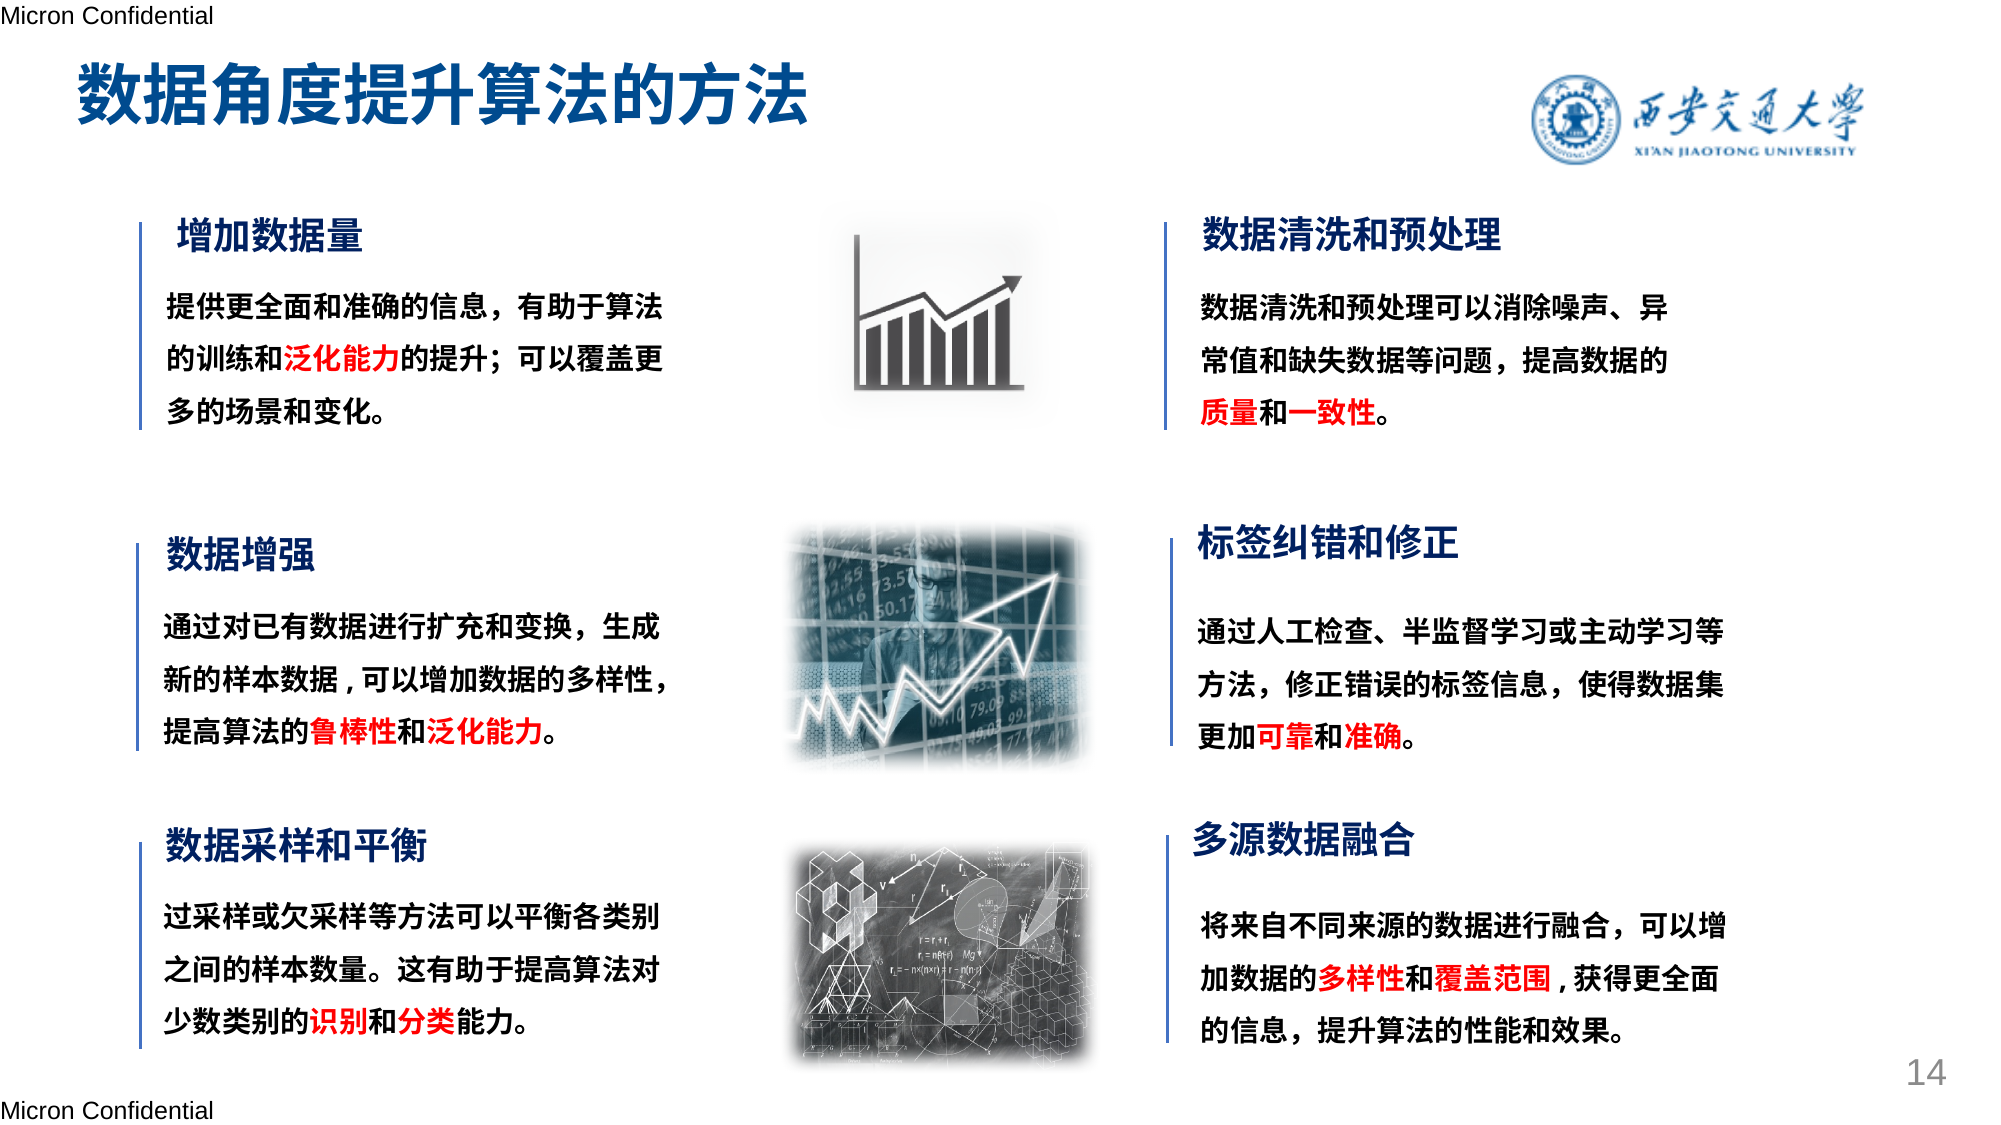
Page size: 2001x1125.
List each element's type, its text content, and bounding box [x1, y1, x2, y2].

picture [1472, 37, 1942, 178]
picture [815, 197, 1063, 432]
text_box 过采样或欠采样等方法可以平衡各类别之间的样本数量。这有助于提高算法对少数类别的识别和分类能力。 [148, 873, 694, 1046]
text_box 通过人工检查、半监督学习或主动学习等方法，修正错误的标签信息，使得数据集更加可靠和准确。 [1183, 588, 1744, 761]
picture [779, 836, 1102, 1075]
text_box 数据增强 [151, 501, 332, 584]
text_box 多源数据融合 [1176, 785, 1469, 868]
text_box 增加数据量 [161, 181, 379, 265]
text_box 通过对已有数据进行扩充和变换，生成新的样本数据,可以增加数据的多样性，提高算法的鲁棒性和泛化能力。 [148, 583, 694, 756]
text_box 提供更全面和准确的信息，有助于算法的训练和泛化能力的提升；可以覆盖更多的场景和变化。 [152, 263, 706, 436]
text_box 数据采样和平衡 [151, 792, 550, 875]
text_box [58, 45, 829, 142]
text_box 将来自不同来源的数据进行融合，可以增加数据的多样性和覆盖范围,获得更全面的信息，提升算法的性能和效果。 [1186, 882, 1747, 1055]
slide_number 14 [1512, 1040, 1963, 1101]
text_box 数据清洗和预处理可以消除噪声、异常值和缺失数据等问题，提高数据的质量和一致性。 [1185, 264, 1704, 437]
text_box 数据清洗和预处理 [1187, 180, 1518, 264]
text_box 标签纠错和修正 [1183, 488, 1476, 571]
picture [779, 517, 1098, 776]
